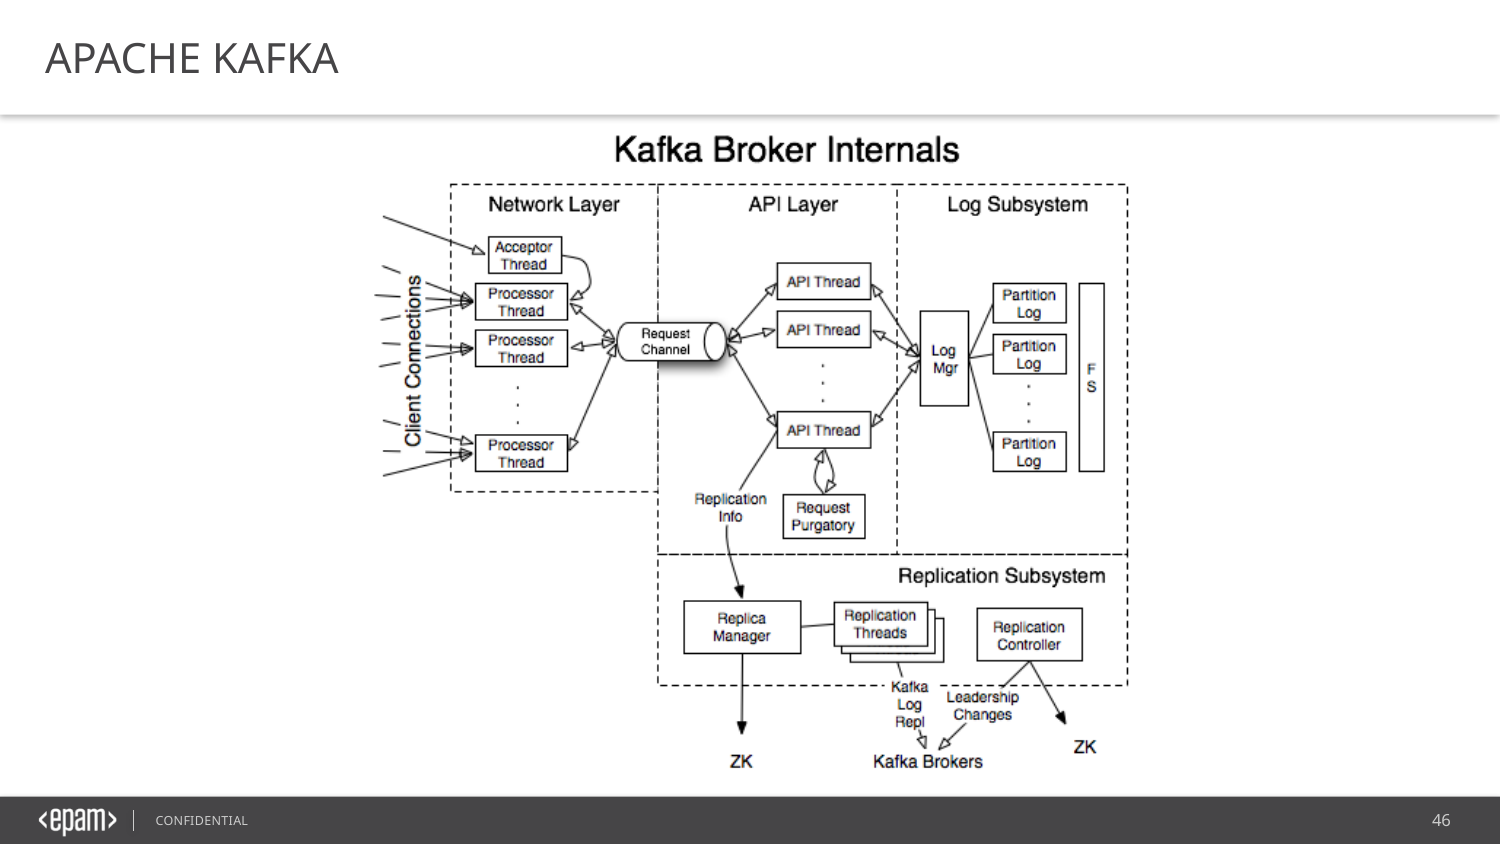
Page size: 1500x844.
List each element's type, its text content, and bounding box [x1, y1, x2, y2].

picture [357, 114, 1143, 788]
picture [38, 808, 117, 837]
list Apache Kafka [0, 0, 1500, 115]
